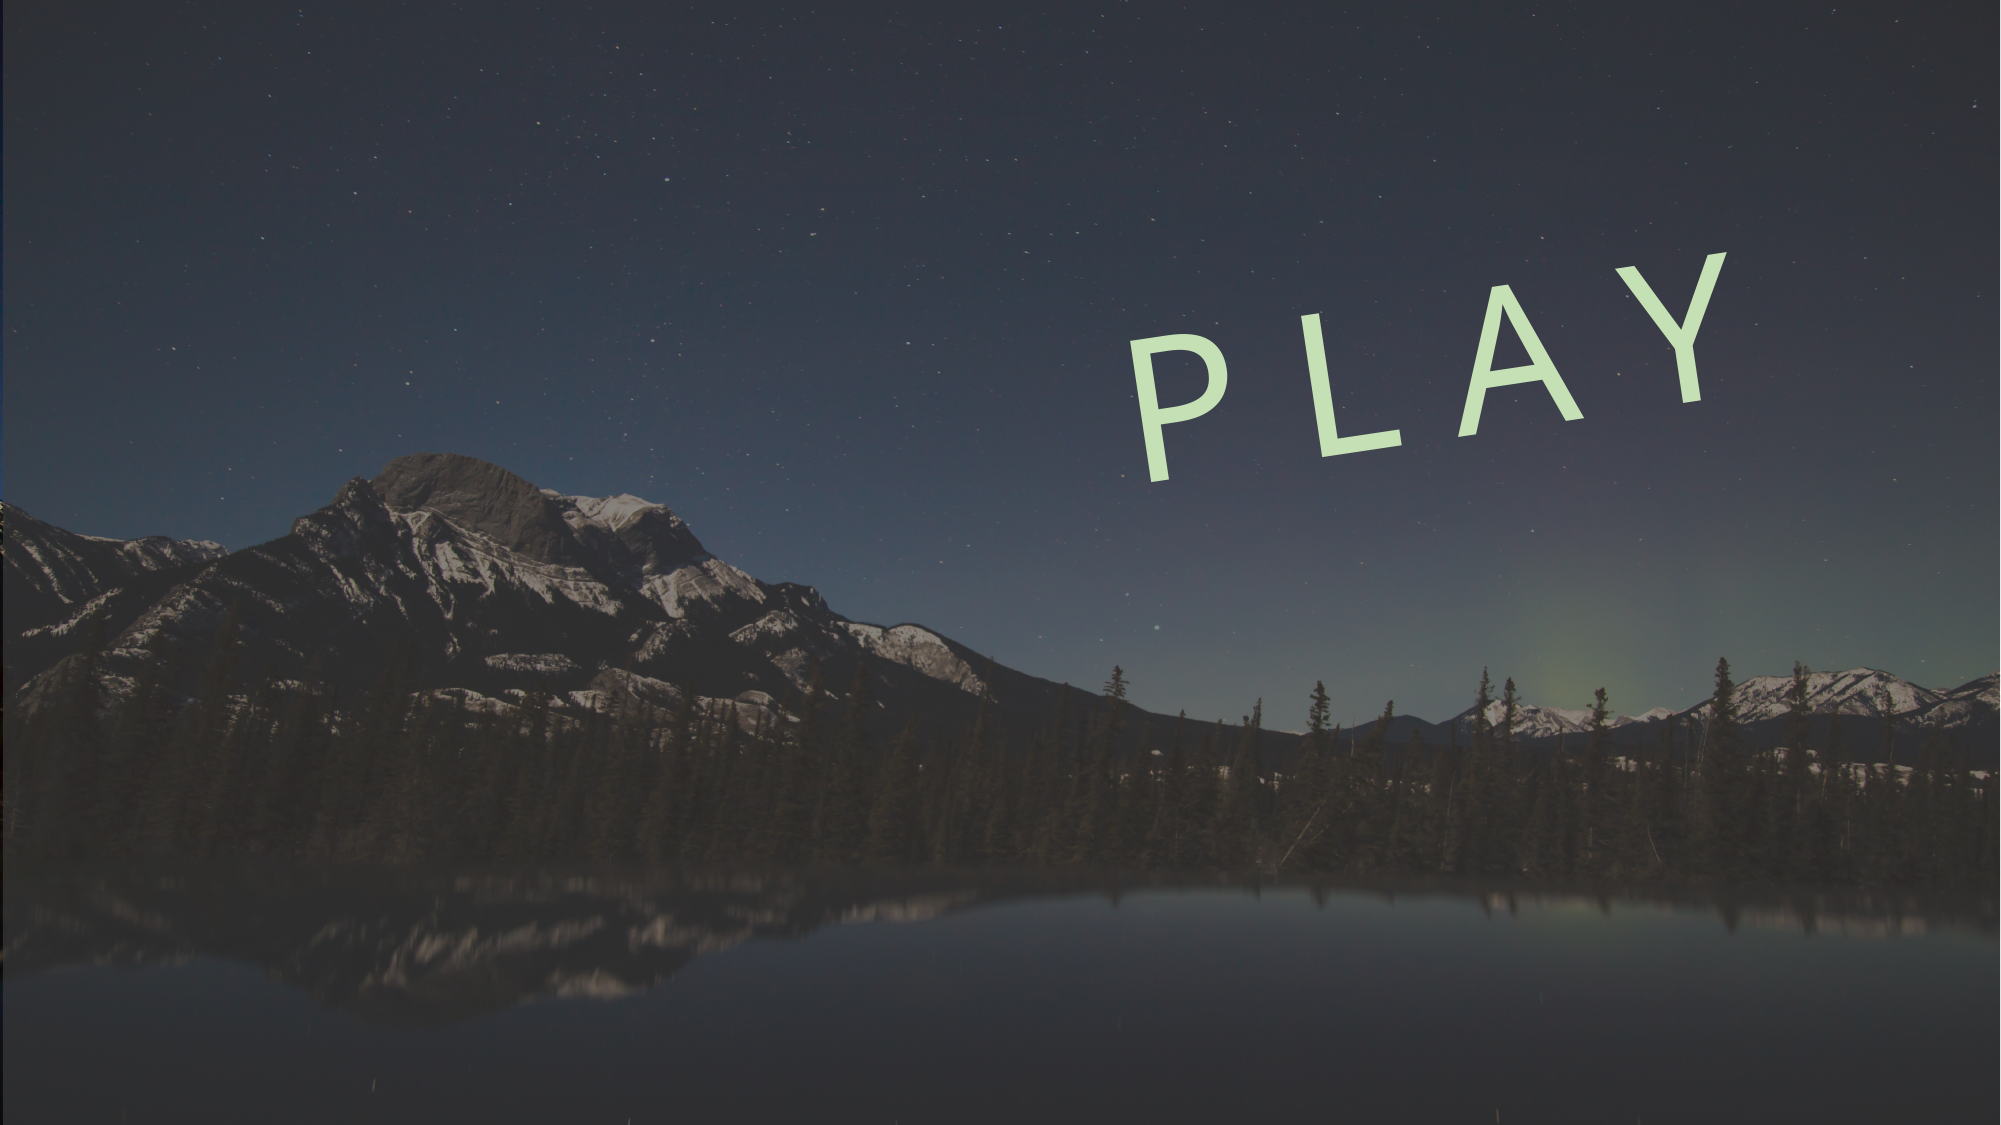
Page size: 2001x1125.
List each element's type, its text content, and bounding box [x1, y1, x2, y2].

text_box [2, 0, 2000, 1125]
text_box P L A Y [1082, 184, 1775, 536]
